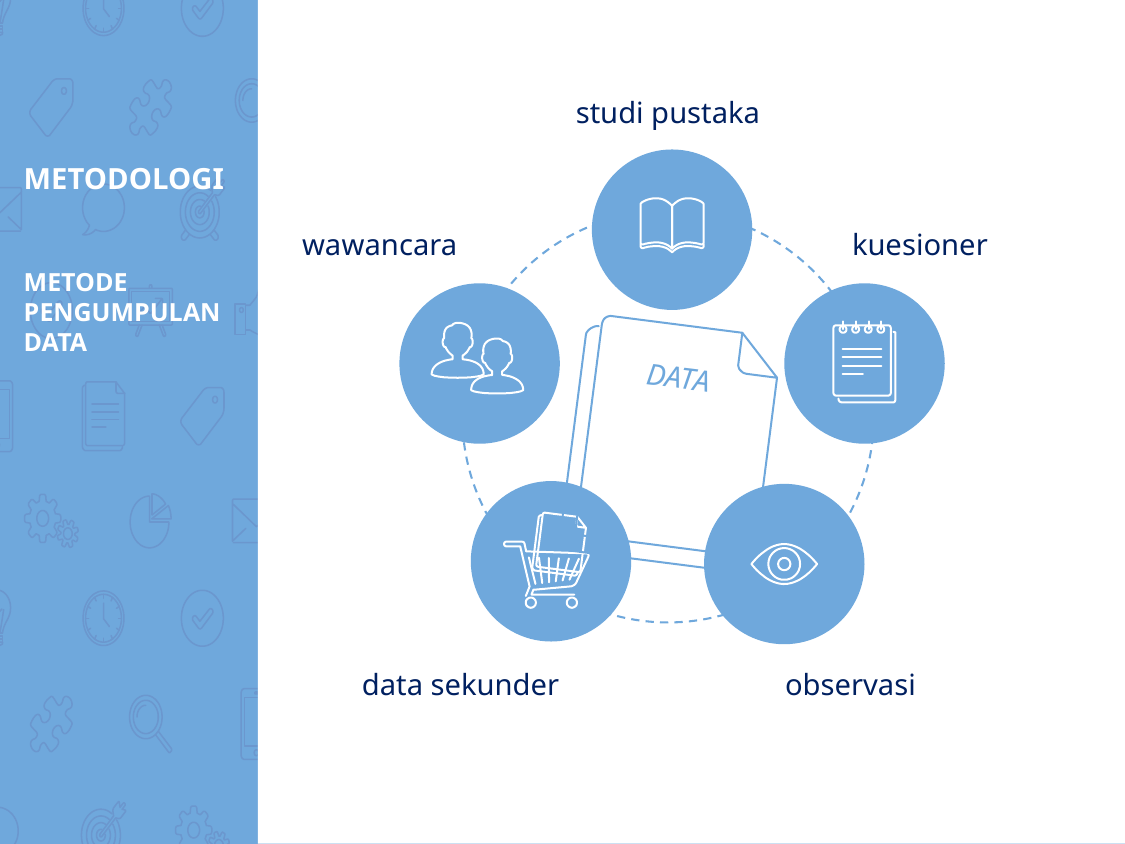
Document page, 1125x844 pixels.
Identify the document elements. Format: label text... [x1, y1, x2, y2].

text_box [468, 478, 633, 644]
text_box kuesioner [837, 218, 1003, 269]
text_box [702, 481, 867, 647]
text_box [640, 197, 704, 253]
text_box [572, 324, 769, 563]
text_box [833, 321, 896, 403]
text_box METODE PENGUMPULAN DATA [12, 254, 245, 361]
text_box [589, 147, 755, 313]
text_box [614, 571, 721, 625]
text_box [503, 514, 589, 609]
text_box wawancara [287, 218, 473, 269]
text_box observasi [770, 659, 931, 709]
title METODOLOGI [12, 149, 245, 254]
slide_number 9 [0, 112, 141, 267]
text_box [462, 224, 874, 515]
text_box [782, 281, 947, 446]
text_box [751, 543, 818, 585]
text_box [397, 281, 562, 446]
text_box studi pustaka [561, 87, 776, 137]
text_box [431, 322, 524, 394]
text_box data sekunder [347, 659, 575, 709]
